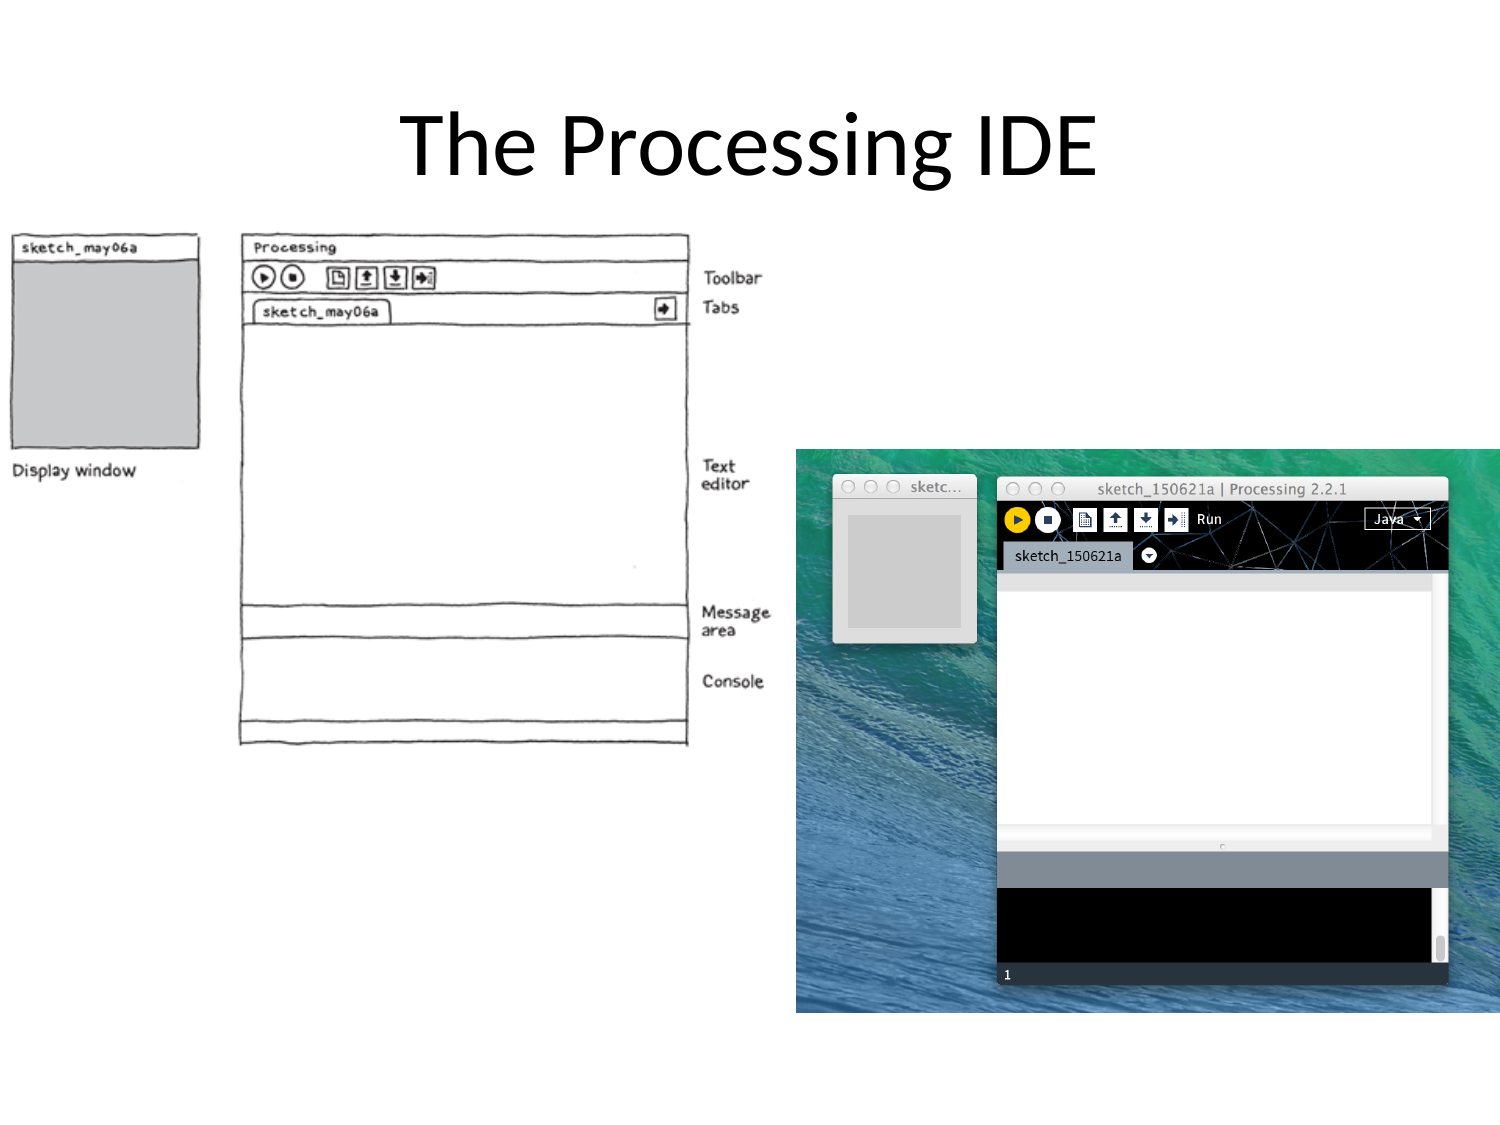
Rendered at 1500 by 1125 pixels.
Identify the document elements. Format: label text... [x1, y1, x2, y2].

picture [796, 449, 1500, 1013]
picture [3, 199, 786, 777]
title The Processing IDE [75, 45, 1425, 233]
